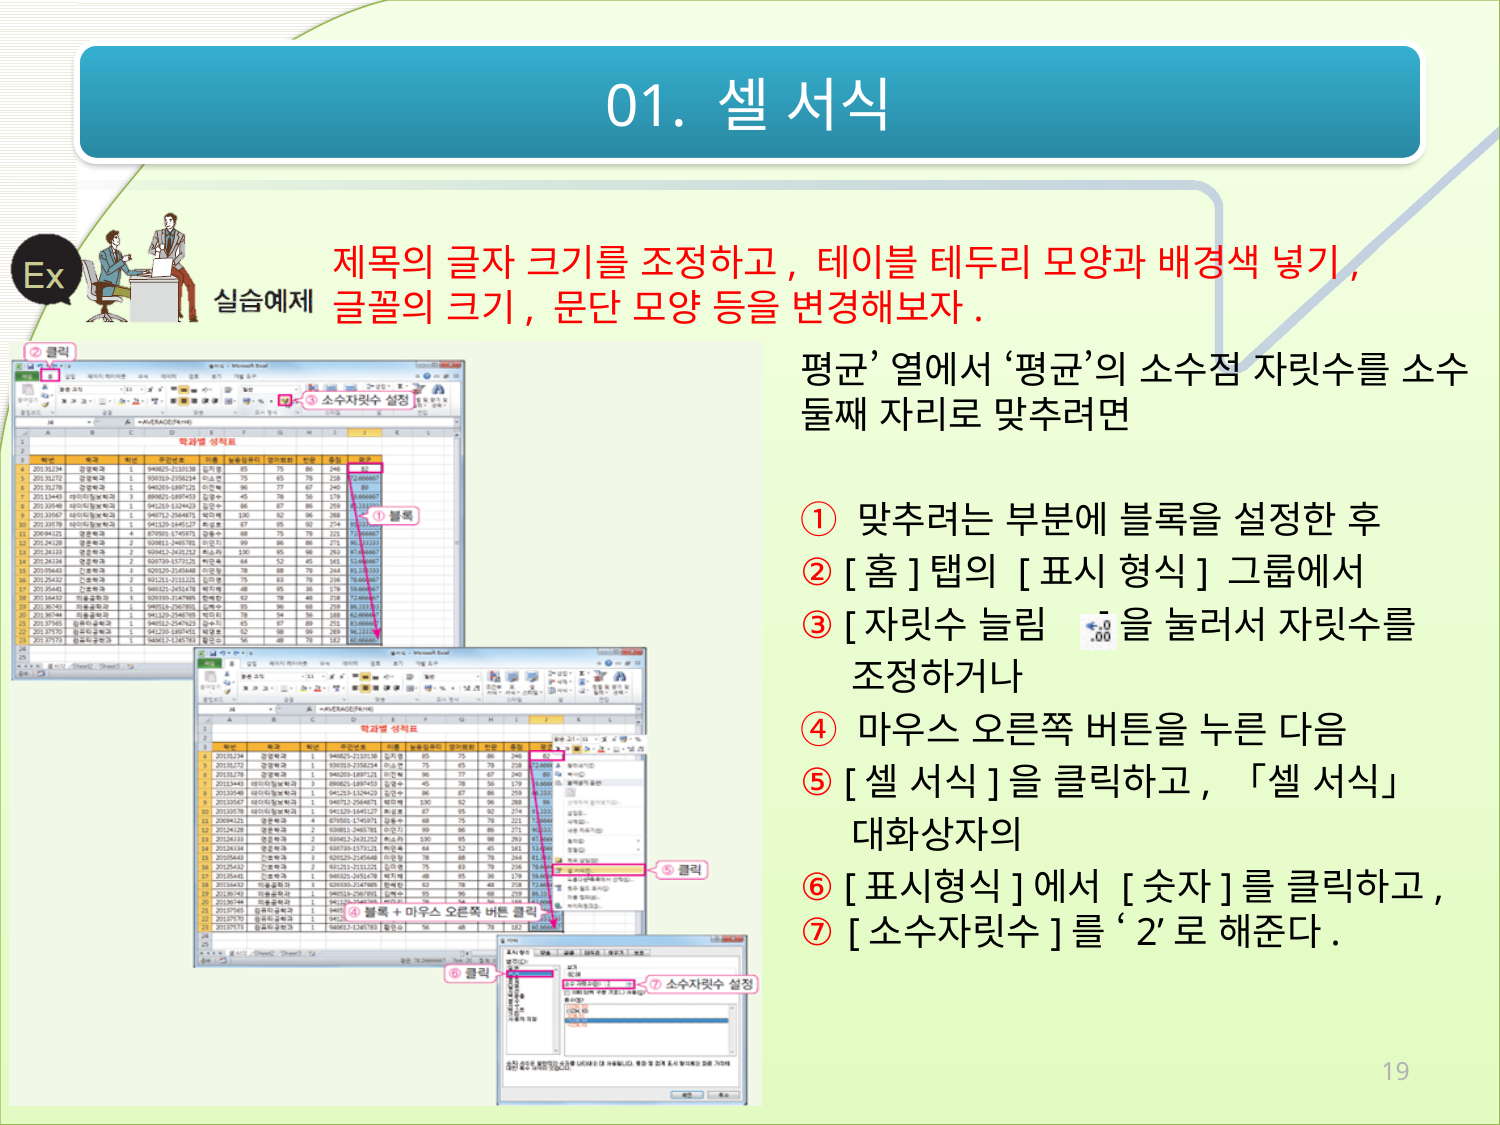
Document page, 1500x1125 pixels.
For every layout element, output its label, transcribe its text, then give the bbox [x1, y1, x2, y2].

picture [9, 341, 762, 1107]
picture [1080, 614, 1117, 650]
list 평균’ 열에서 ‘평균’의 소수점 자릿수를 소수 둘째 자리로 맞추려면 ① 맞추려는 부분에 블록을 설정한 후 ② [홈]탭의 [표시 형식] 그룹에서 ③ [자릿수 늘림 ]을 눌러서 자릿수를 조정하거나 ④ 마우스 오른쪽 버튼을 누른 다음 ⑤ [셀 서식]을 클릭하고, 「셀 서식」 대화상자의 ⑥ [표시형식]에서 [숫자]를 클릭하고, ⑦ [소수자릿수]를 ‘2’로 해준다. [785, 338, 1500, 1081]
text_box 제목의 글자 크기를 조정하고, 테이블 테두리 모양과 배경색 넣기, 글꼴의 크기, 문단 모양 등을 변경해보자. [323, 231, 1483, 327]
picture [5, 207, 319, 329]
title 01. 셀 서식 [75, 45, 1424, 161]
slide_number 19 [1074, 1042, 1425, 1103]
